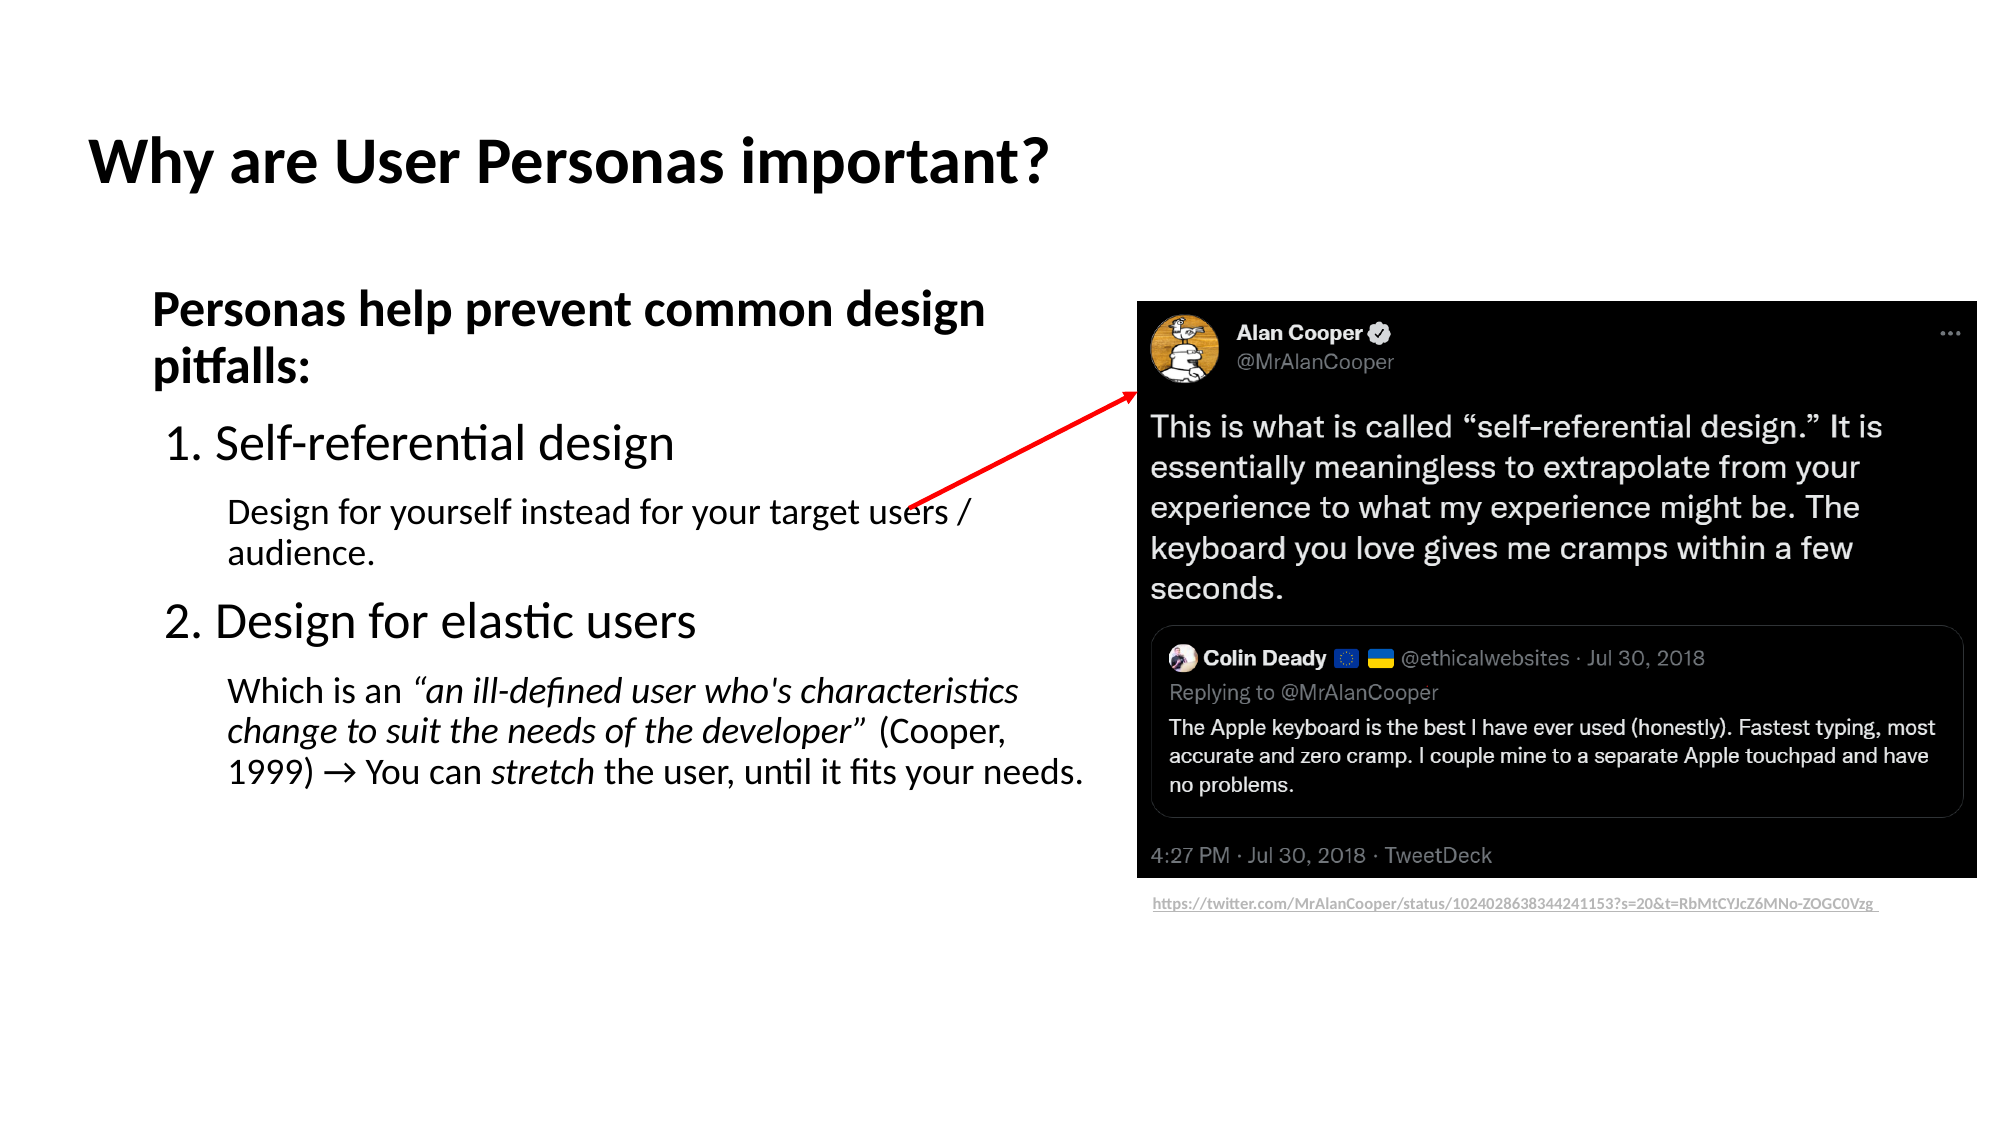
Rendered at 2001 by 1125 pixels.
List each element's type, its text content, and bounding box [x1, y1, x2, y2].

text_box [909, 391, 1138, 509]
text_box https://twitter.com/MrAlanCooper/status/1024028638344241153?s=20&t=RbMtCYJcZ6MNo-ZOGC0Vzg [1137, 878, 1977, 950]
list Personas help prevent common design pitfalls: 1. Self-referential design Design for yourself instead for your target users / audience. 2. Design for elastic users Which is an “an ill-defined user who's characteristics change to suit the needs of the developer” (Cooper, 1999) → You can stretch the user, until it fits your needs. [137, 274, 1112, 989]
text_box Why are User Personas important? [68, 97, 1932, 223]
picture [1137, 301, 1977, 878]
